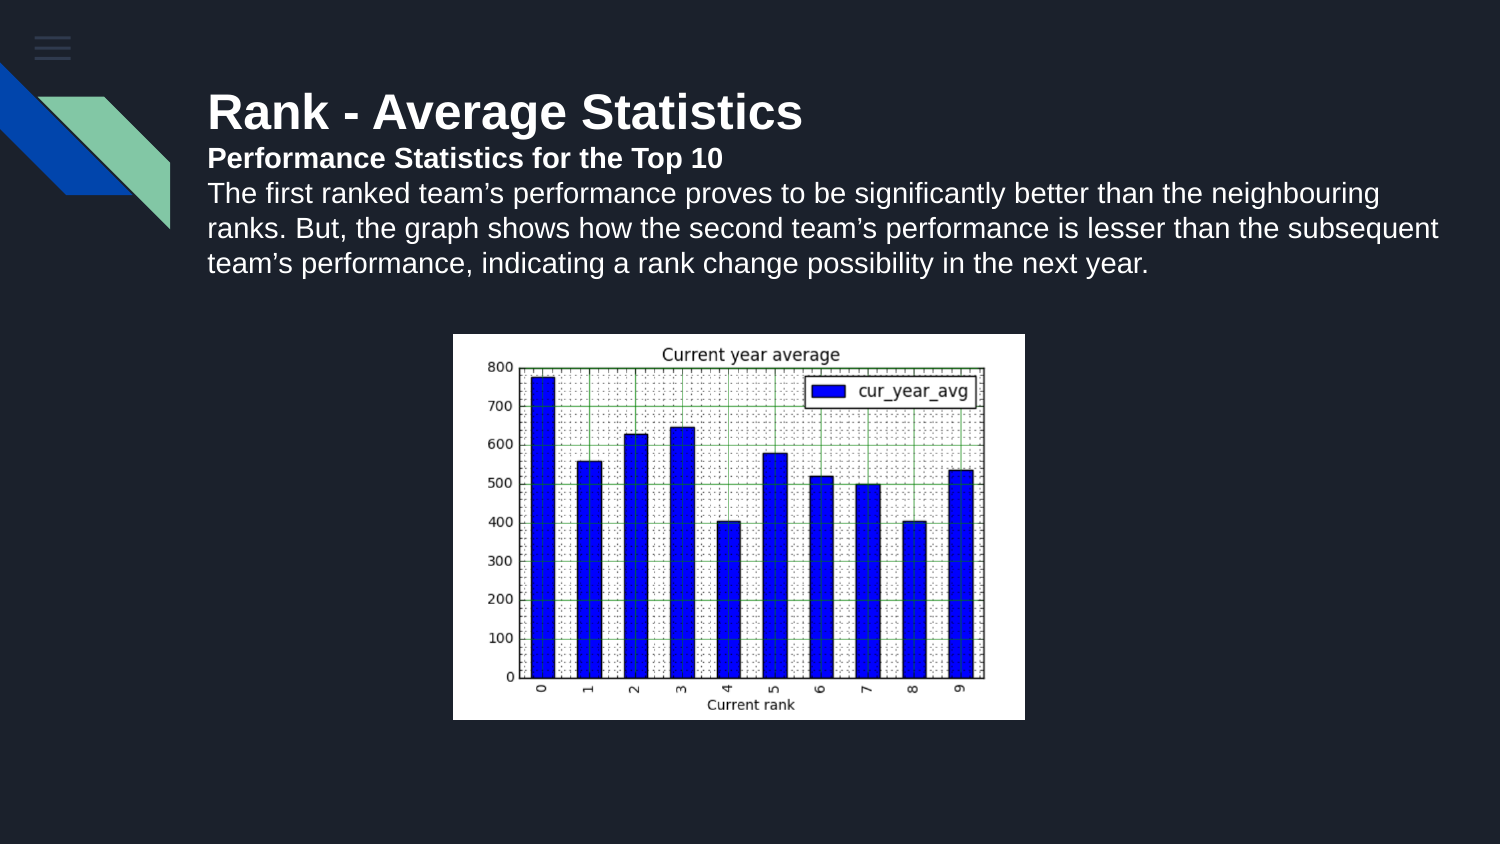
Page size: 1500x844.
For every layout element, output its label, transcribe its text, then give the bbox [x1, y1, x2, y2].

title Rank - Average Statistics Performance Statistics for the Top 10 The first ranked team’s performance proves to be significantly better than the neighbouring ranks. But, the graph shows how the second team’s performance is lesser than the subsequent team’s performance, indicating a rank change possibility in the next year. [192, 64, 1481, 215]
picture [452, 334, 1025, 720]
